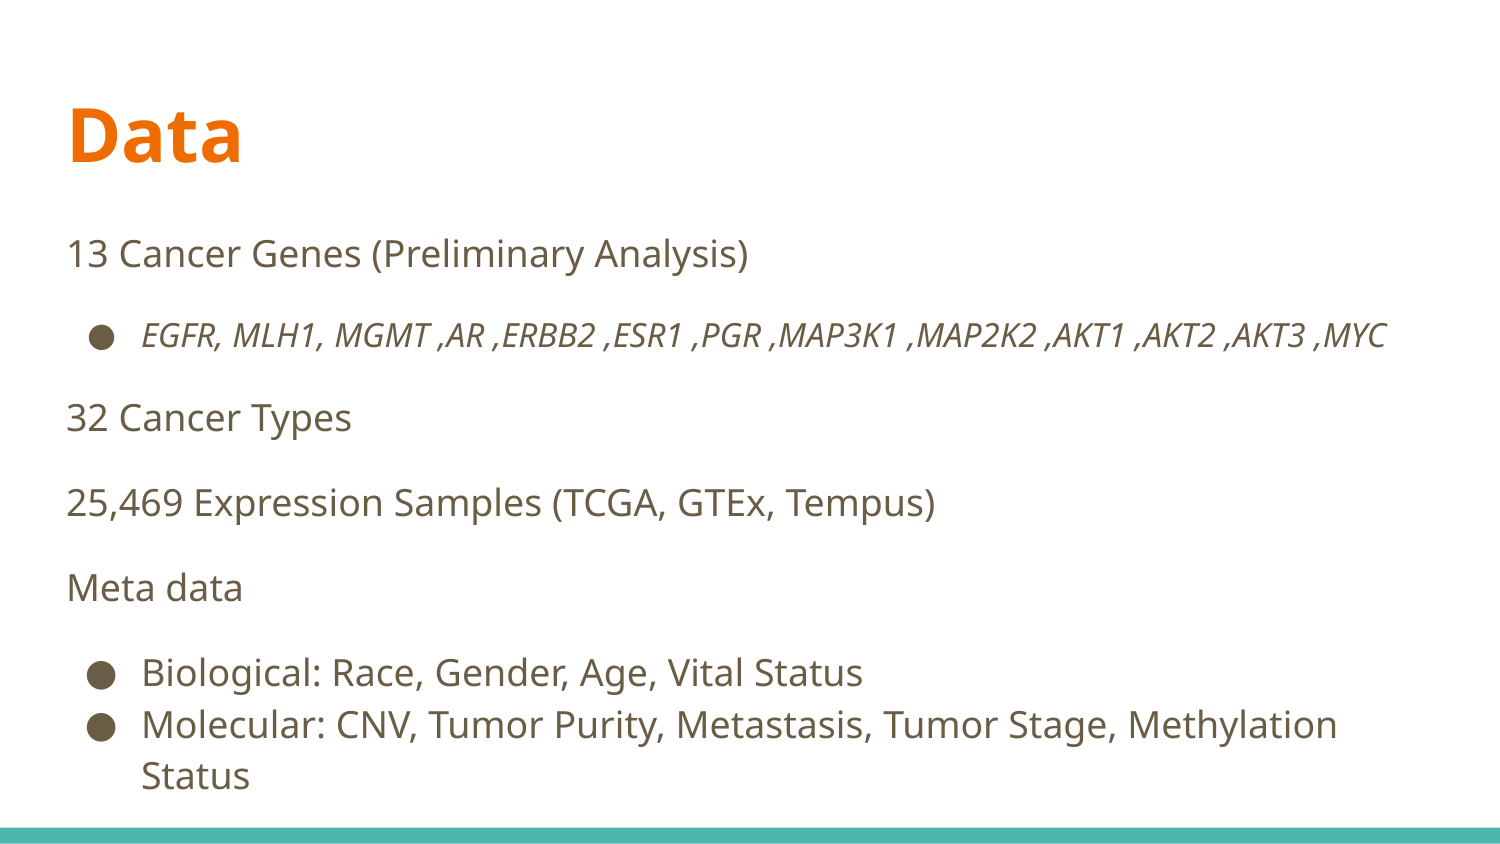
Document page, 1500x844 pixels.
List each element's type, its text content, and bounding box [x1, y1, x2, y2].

title Data [51, 72, 1449, 189]
list 13 Cancer Genes (Preliminary Analysis) EGFR, MLH1, MGMT ,AR ,ERBB2 ,ESR1 ,PGR ,MAP3K1 ,MAP2K2 ,AKT1 ,AKT2 ,AKT3 ,MYC 32 Cancer Types 25,469 Expression Samples (TCGA, GTEx, Tempus) Meta data Biological: Race, Gender, Age, Vital Status Molecular: CNV, Tumor Purity, Metastasis, Tumor Stage, Methylation Status [51, 207, 1449, 750]
